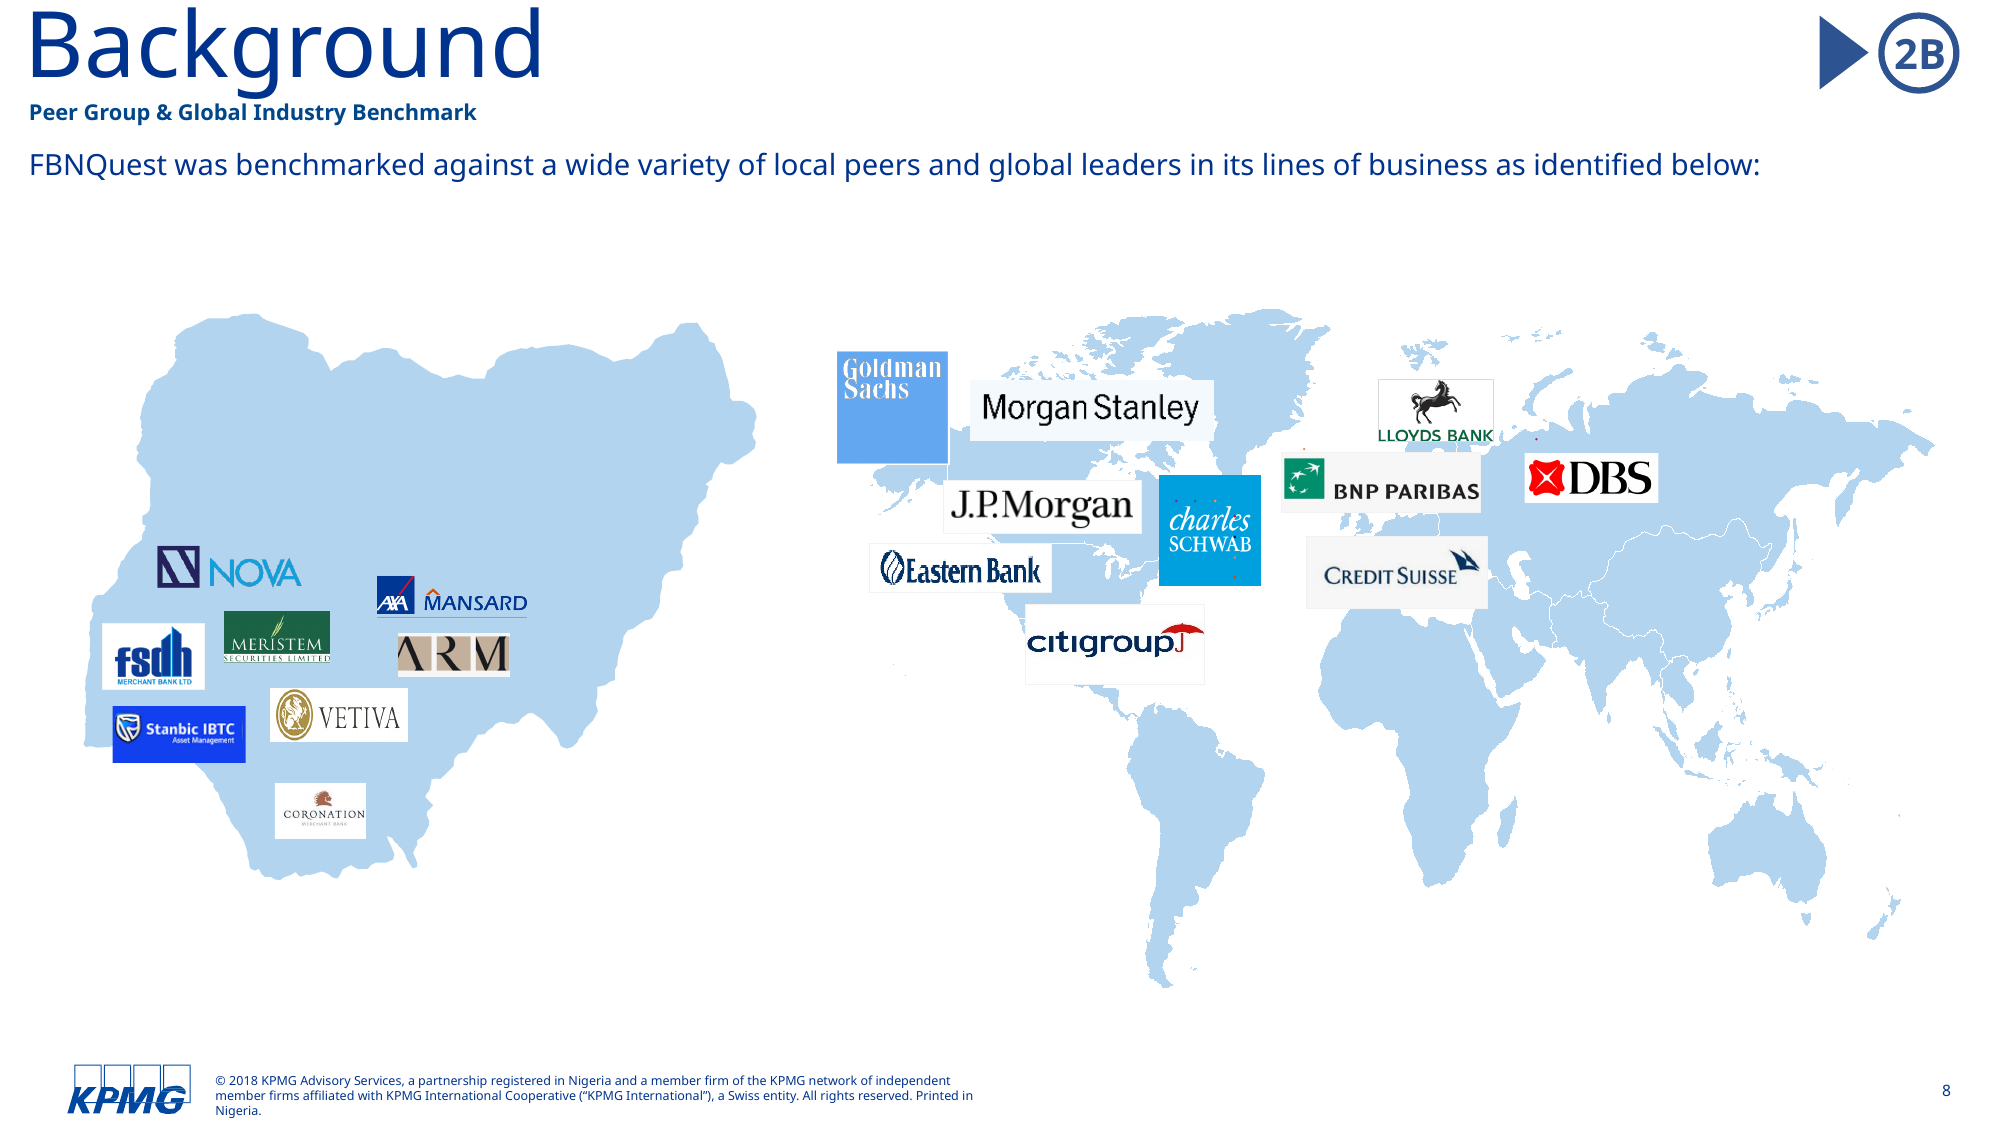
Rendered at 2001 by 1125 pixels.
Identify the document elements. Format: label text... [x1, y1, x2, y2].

picture [224, 611, 330, 663]
picture [1378, 379, 1494, 442]
picture [365, 572, 539, 624]
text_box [1281, 447, 1481, 513]
picture [869, 543, 1052, 593]
picture [274, 783, 366, 839]
text_box Peer Group & Global Industry Benchmark [14, 98, 684, 132]
picture [943, 480, 1142, 535]
picture [1306, 536, 1488, 609]
picture [270, 688, 408, 742]
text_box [1881, 15, 1960, 91]
picture [1025, 604, 1205, 685]
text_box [1524, 438, 1659, 503]
picture [112, 706, 246, 763]
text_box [1159, 475, 1261, 586]
picture [969, 379, 1214, 441]
text_box FBNQuest was benchmarked against a wide variety of local peers and global leaders in its lines of business as identified below: [14, 138, 1879, 189]
picture [146, 527, 311, 606]
text_box [83, 313, 757, 880]
text_box [1818, 14, 1870, 91]
picture [834, 349, 950, 466]
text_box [867, 308, 1937, 989]
text_box Background [25, 15, 1614, 76]
picture [398, 633, 510, 677]
picture [101, 623, 205, 690]
